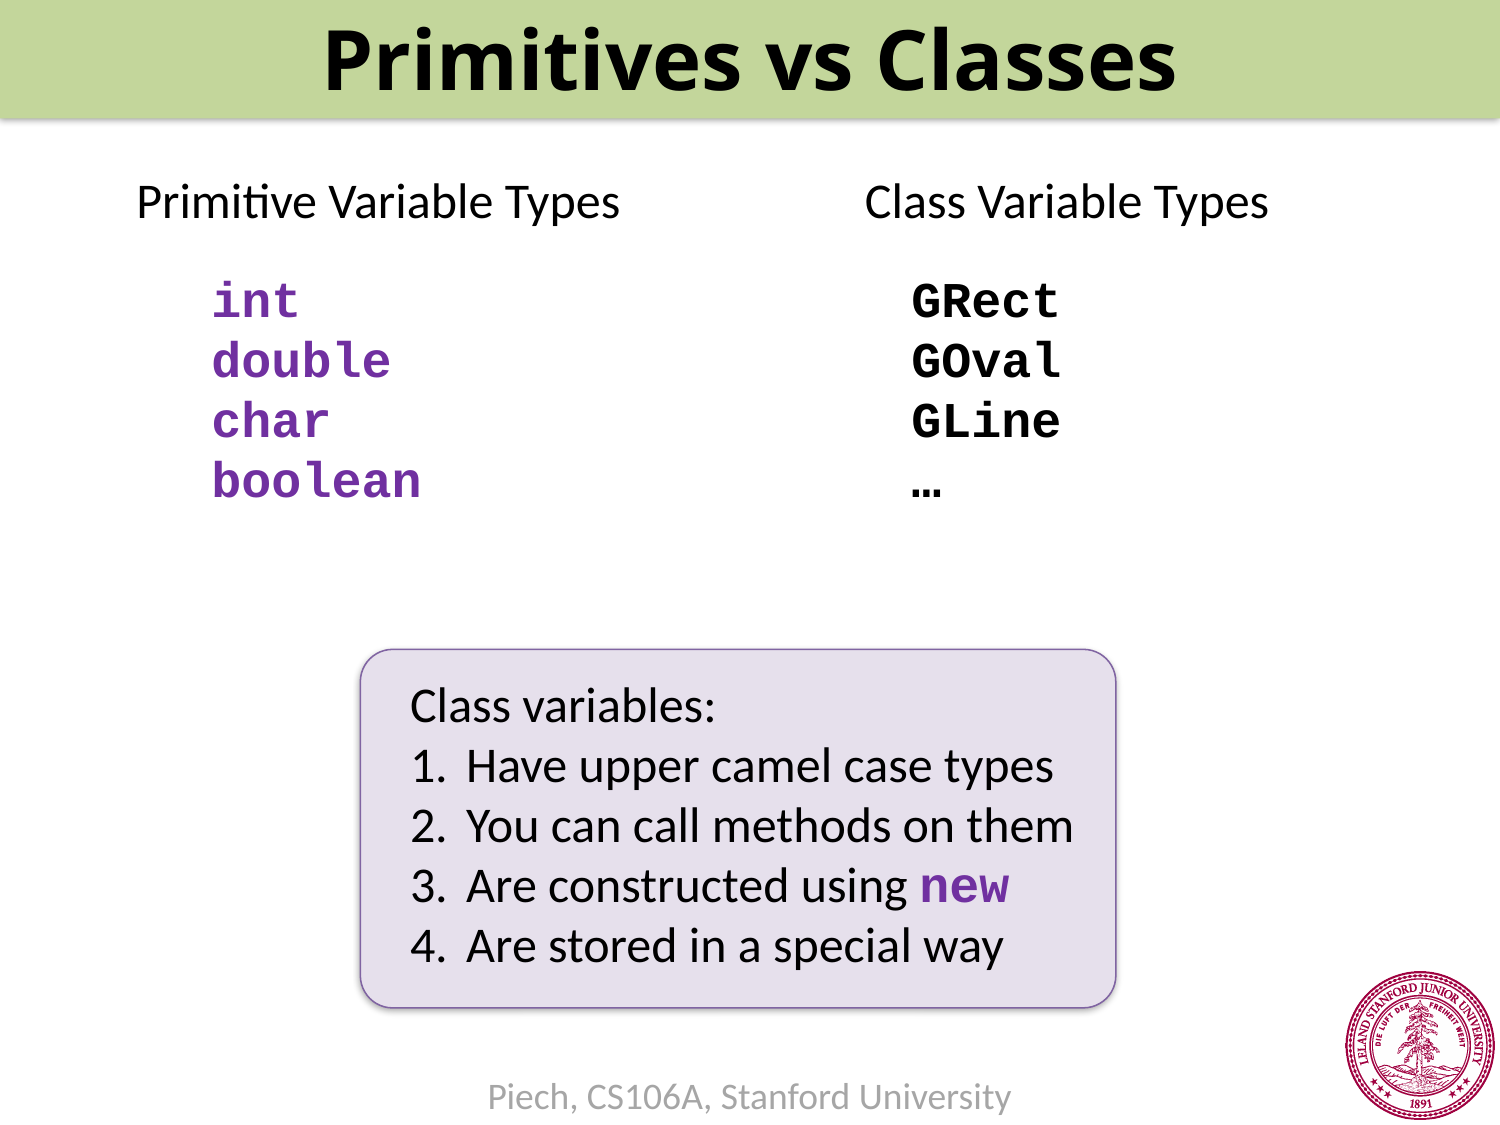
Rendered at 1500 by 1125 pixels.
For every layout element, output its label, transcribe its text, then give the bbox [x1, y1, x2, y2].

text_box int double char boolean [196, 259, 437, 515]
text_box Primitive Variable Types [121, 160, 636, 236]
text_box GRect GOval GLine … [896, 259, 1077, 515]
text_box Class Variable Types [850, 160, 1285, 236]
text_box Class variables: Have upper camel case types You can call methods on them Are constructed using new Are stored in a special way [395, 665, 1090, 1040]
text_box [359, 648, 1117, 1009]
text_box Primitives vs Classes [0, 0, 1500, 122]
picture [1345, 971, 1495, 1120]
